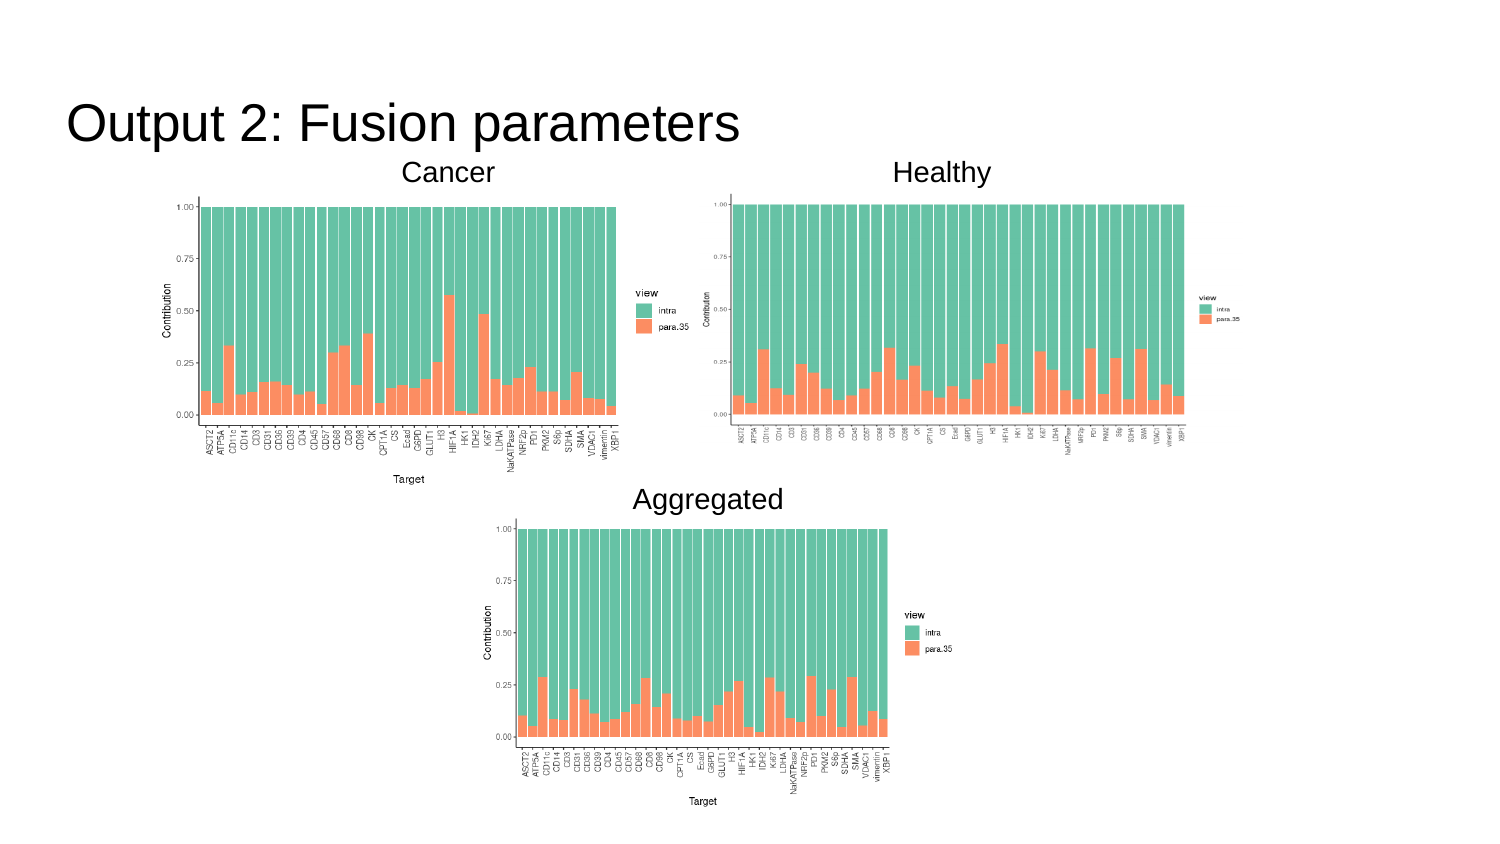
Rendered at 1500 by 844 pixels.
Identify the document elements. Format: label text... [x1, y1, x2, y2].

text_box Aggregated [617, 465, 809, 511]
text_box Healthy [877, 138, 1069, 189]
picture [156, 190, 1243, 490]
text_box Cancer [386, 138, 578, 189]
title Output 2: Fusion parameters [51, 72, 1449, 167]
picture [478, 513, 963, 812]
